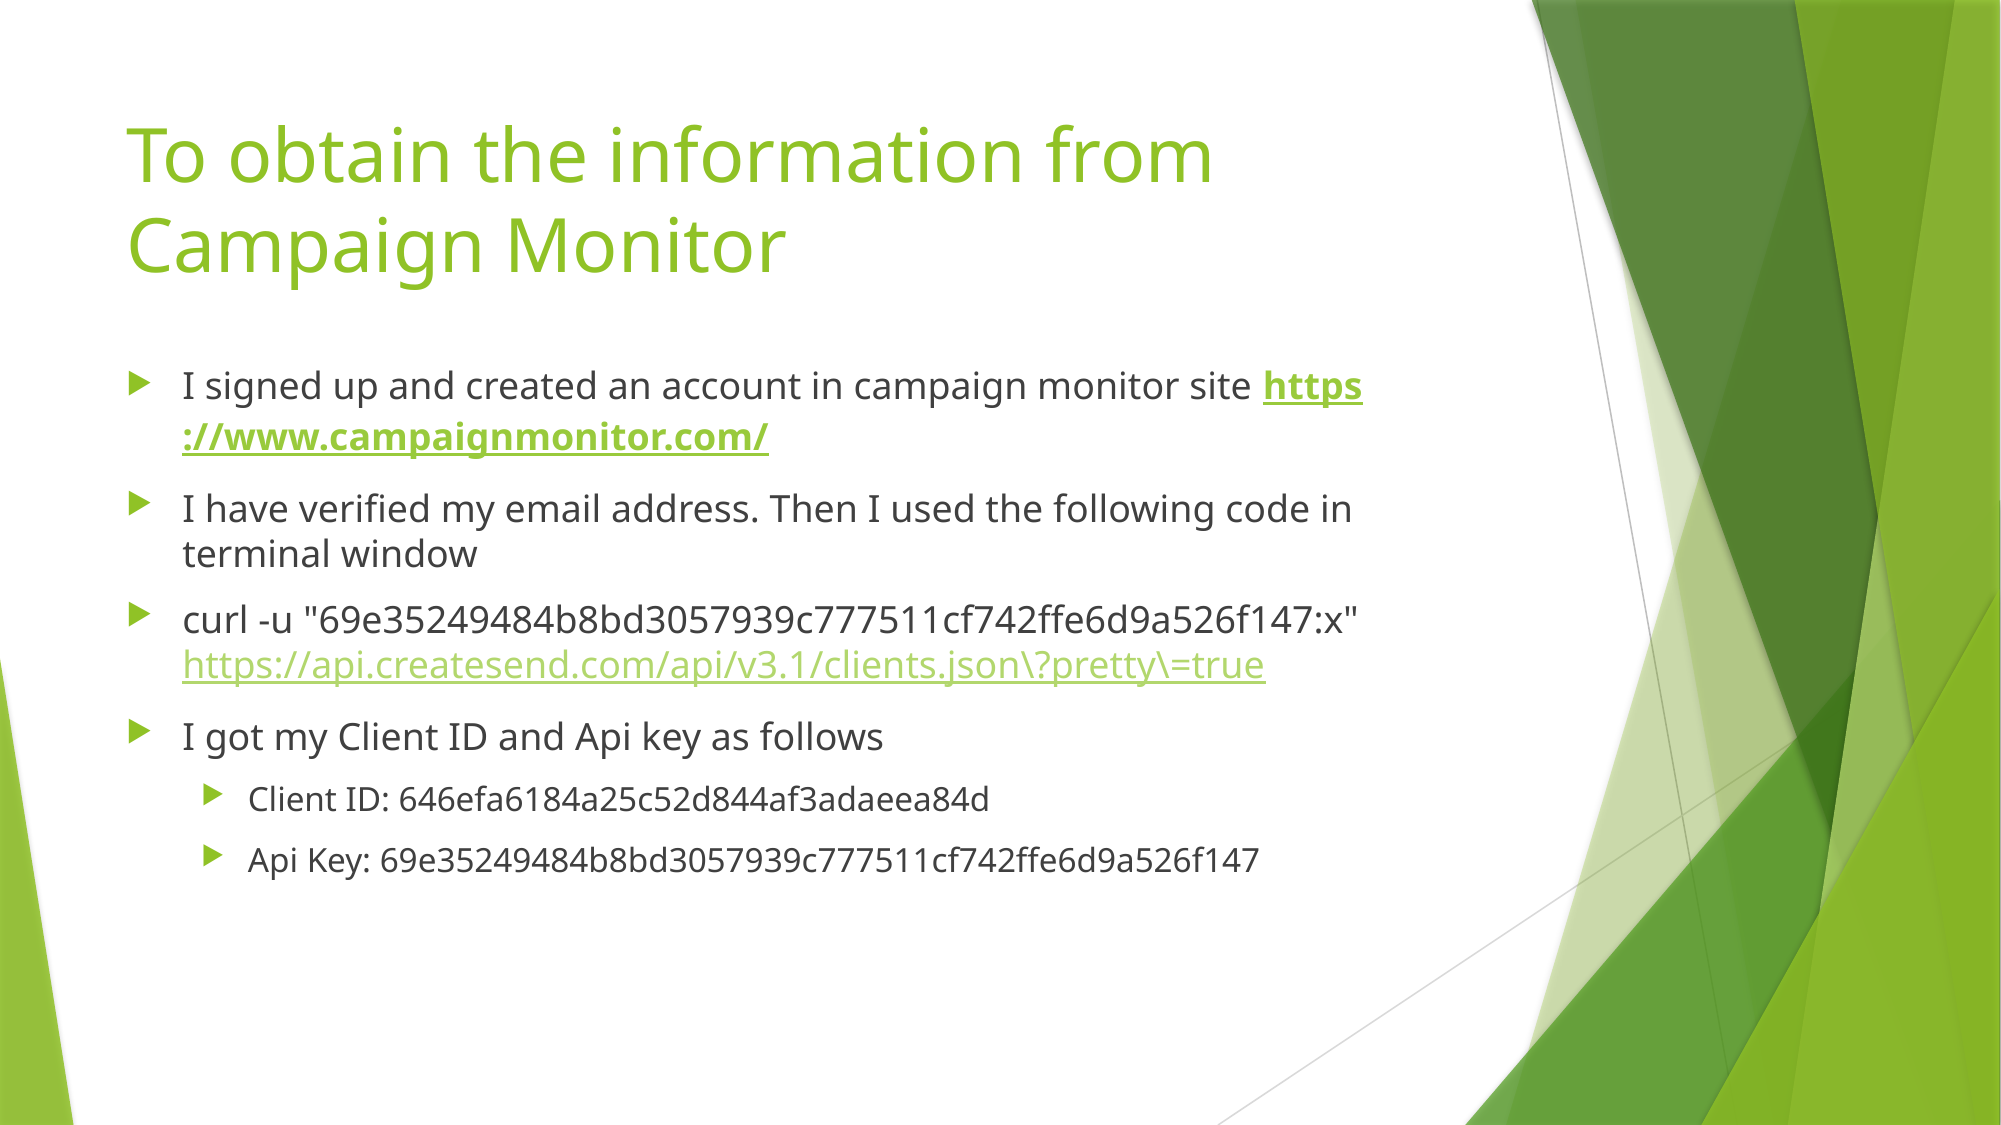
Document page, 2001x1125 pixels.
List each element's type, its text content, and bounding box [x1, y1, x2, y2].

title To obtain the information from Campaign Monitor [111, 99, 1522, 317]
list I signed up and created an account in campaign monitor site https://www.campaignmonitor.com/ I have verified my email address. Then I used the following code in terminal window curl -u "69e35249484b8bd3057939c777511cf742ffe6d9a526f147:x" https://api.createsend.com/api/v3.1/clients.json\?pretty\=true I got my Client ID and Api key as follows Client ID: 646efa6184a25c52d844af3adaeea84d Api Key: 69e35249484b8bd3057939c777511cf742ffe6d9a526f147 [111, 354, 1522, 992]
